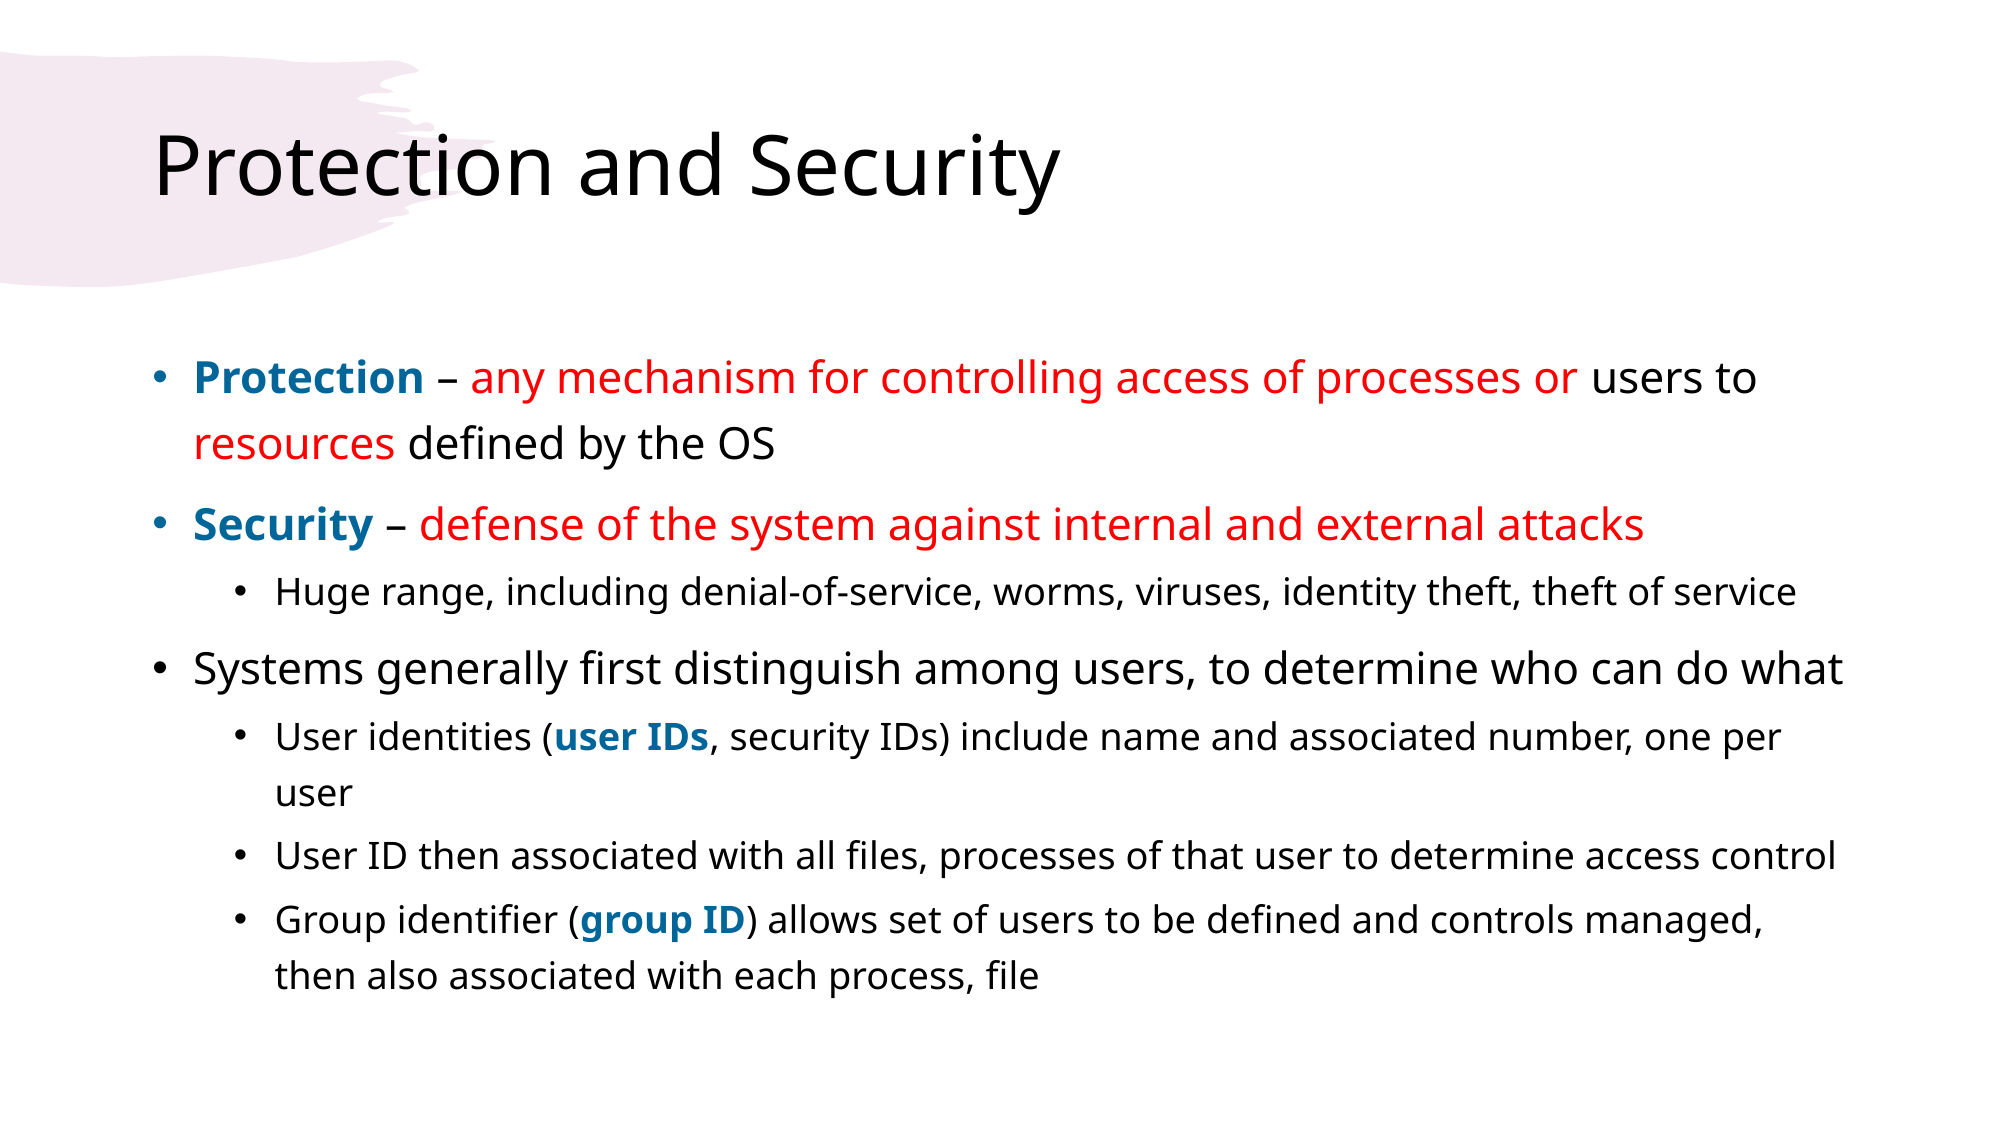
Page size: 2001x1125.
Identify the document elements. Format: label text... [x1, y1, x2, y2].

title Protection and Security [137, 59, 1863, 278]
list Protection – any mechanism for controlling access of processes or users to resources defined by the OS Security – defense of the system against internal and external attacks Huge range, including denial-of-service, worms, viruses, identity theft, theft of service Systems generally first distinguish among users, to determine who can do what User identities (user IDs, security IDs) include name and associated number, one per user User ID then associated with all files, processes of that user to determine access control Group identifier (group ID) allows set of users to be defined and controls managed, then also associated with each process, file [137, 329, 1863, 1013]
